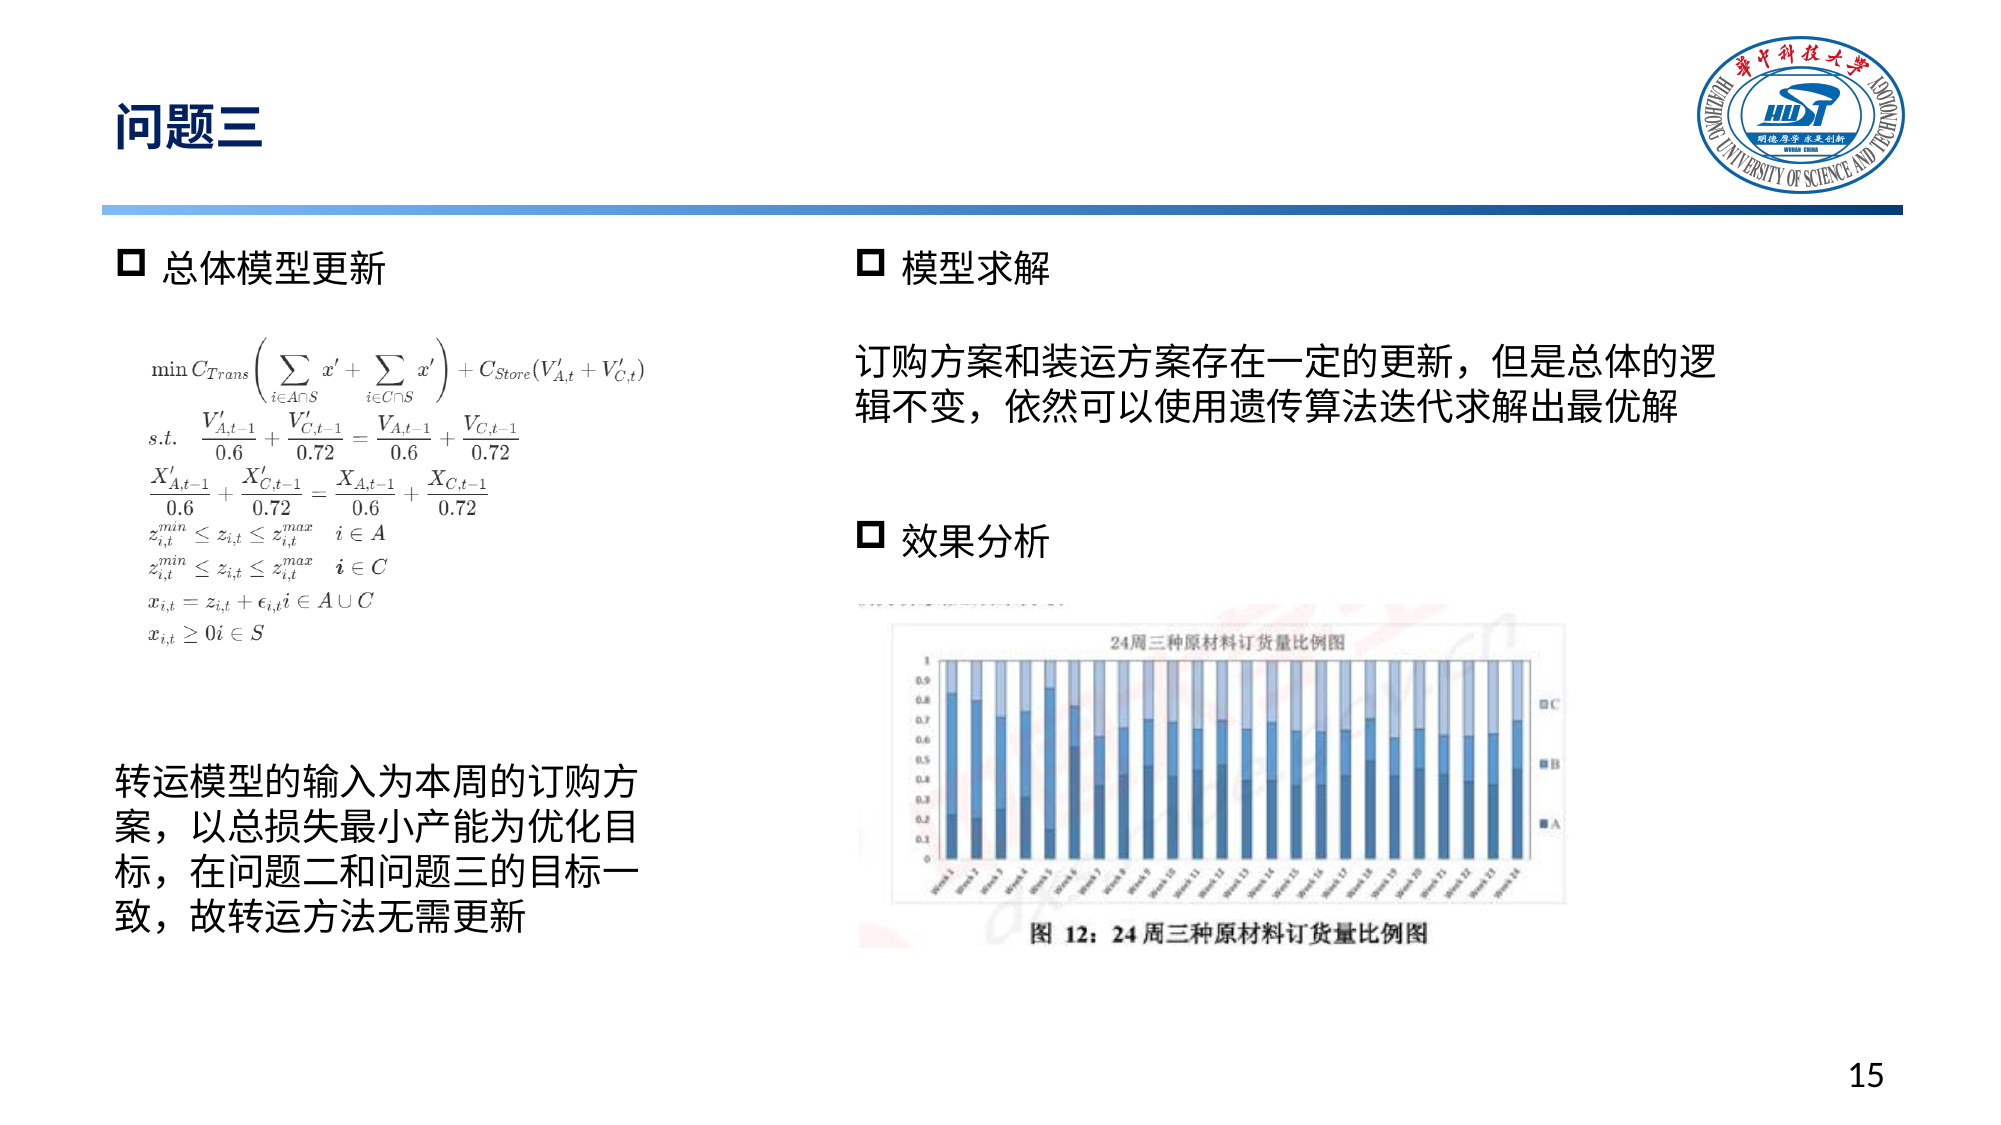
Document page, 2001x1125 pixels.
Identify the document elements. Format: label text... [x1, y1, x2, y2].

text_box 效果分析 [839, 510, 1161, 571]
text_box 转运模型的输入为本周的订购方案，以总损失最小产能为优化目标，在问题二和问题三的目标一致，故转运方法无需更新 [99, 750, 670, 946]
text_box 订购方案和装运方案存在一定的更新，但是总体的逻辑不变，依然可以使用遗传算法迭代求解出最优解 [839, 330, 1743, 436]
picture [858, 603, 1626, 948]
text_box 模型求解 [839, 237, 1161, 298]
picture [1697, 36, 1905, 194]
title 问题三 [99, 45, 1643, 206]
picture [99, 326, 670, 658]
text_box 总体模型更新 [99, 237, 421, 298]
slide_number 15 [1433, 1042, 1900, 1103]
